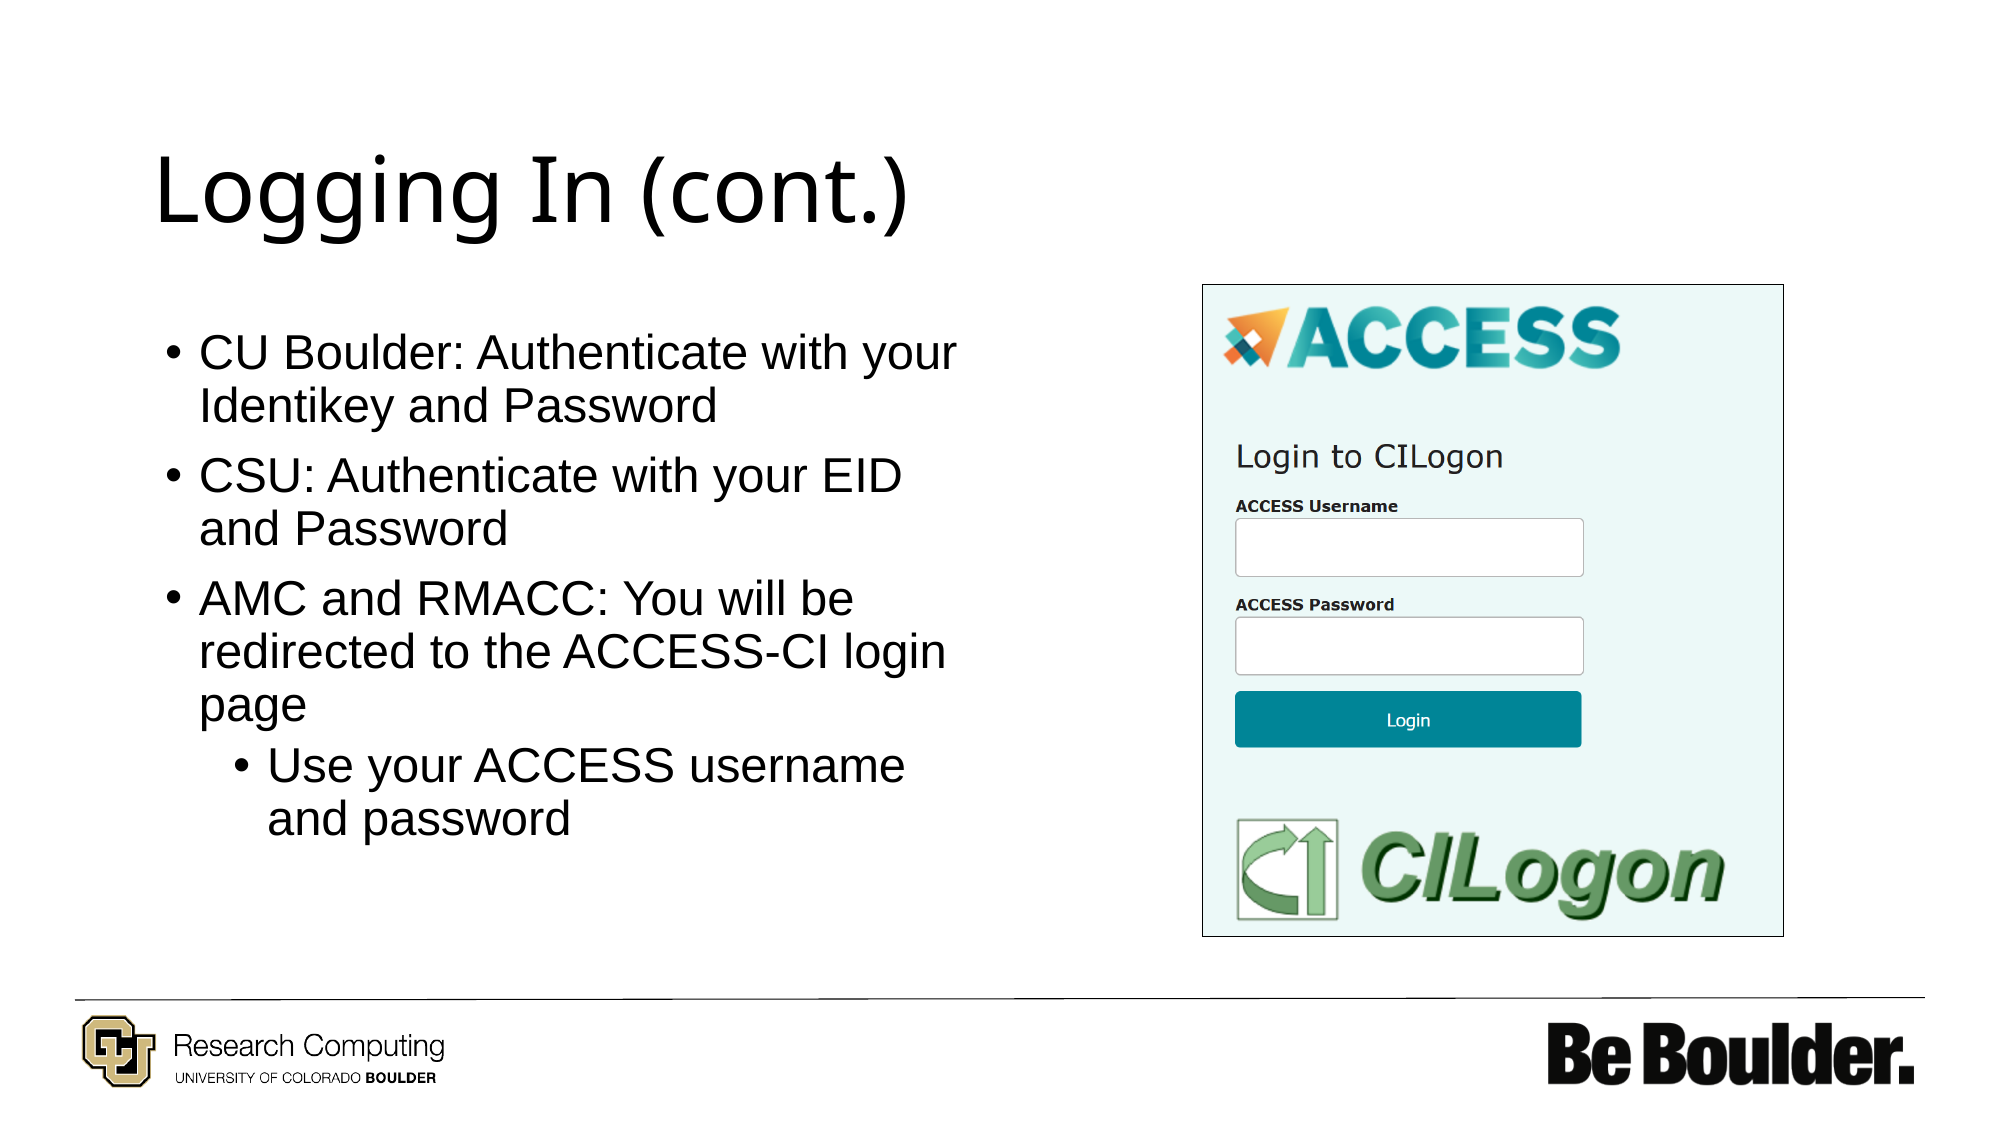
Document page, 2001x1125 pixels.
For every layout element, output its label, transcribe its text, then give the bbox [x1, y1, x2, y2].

picture [81, 1015, 444, 1088]
picture [1202, 284, 1784, 937]
list CU Boulder: Authenticate with your Identikey and Password CSU: Authenticate with your EID and Password AMC and RMACC: You will be redirected to the ACCESS-CI login page Use your ACCESS username and password [150, 320, 1000, 858]
title Logging In (cont.) [137, 84, 1113, 302]
picture [1524, 1015, 1938, 1088]
